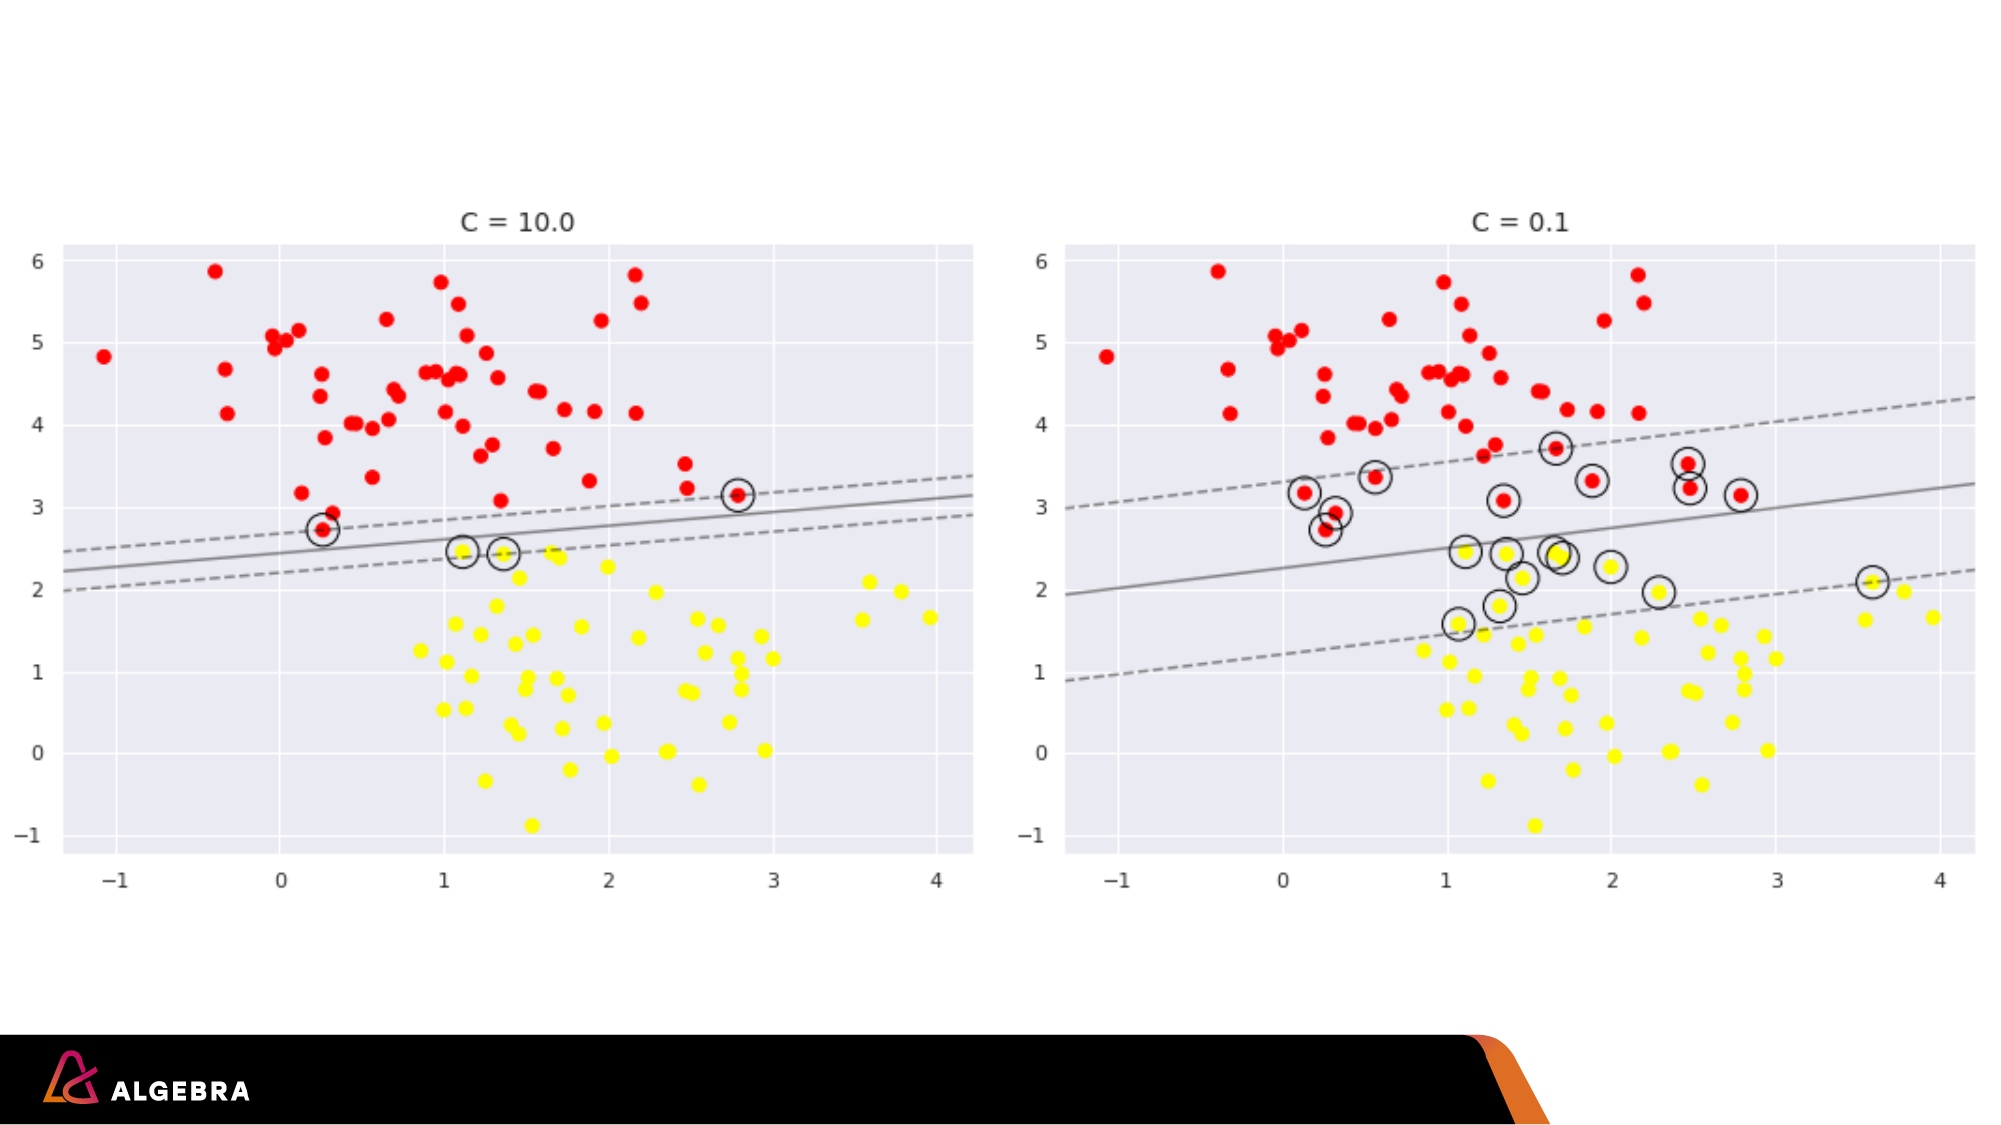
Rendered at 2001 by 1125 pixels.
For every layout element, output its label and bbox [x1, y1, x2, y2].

picture [0, 198, 2000, 905]
picture [0, 1034, 1733, 1125]
